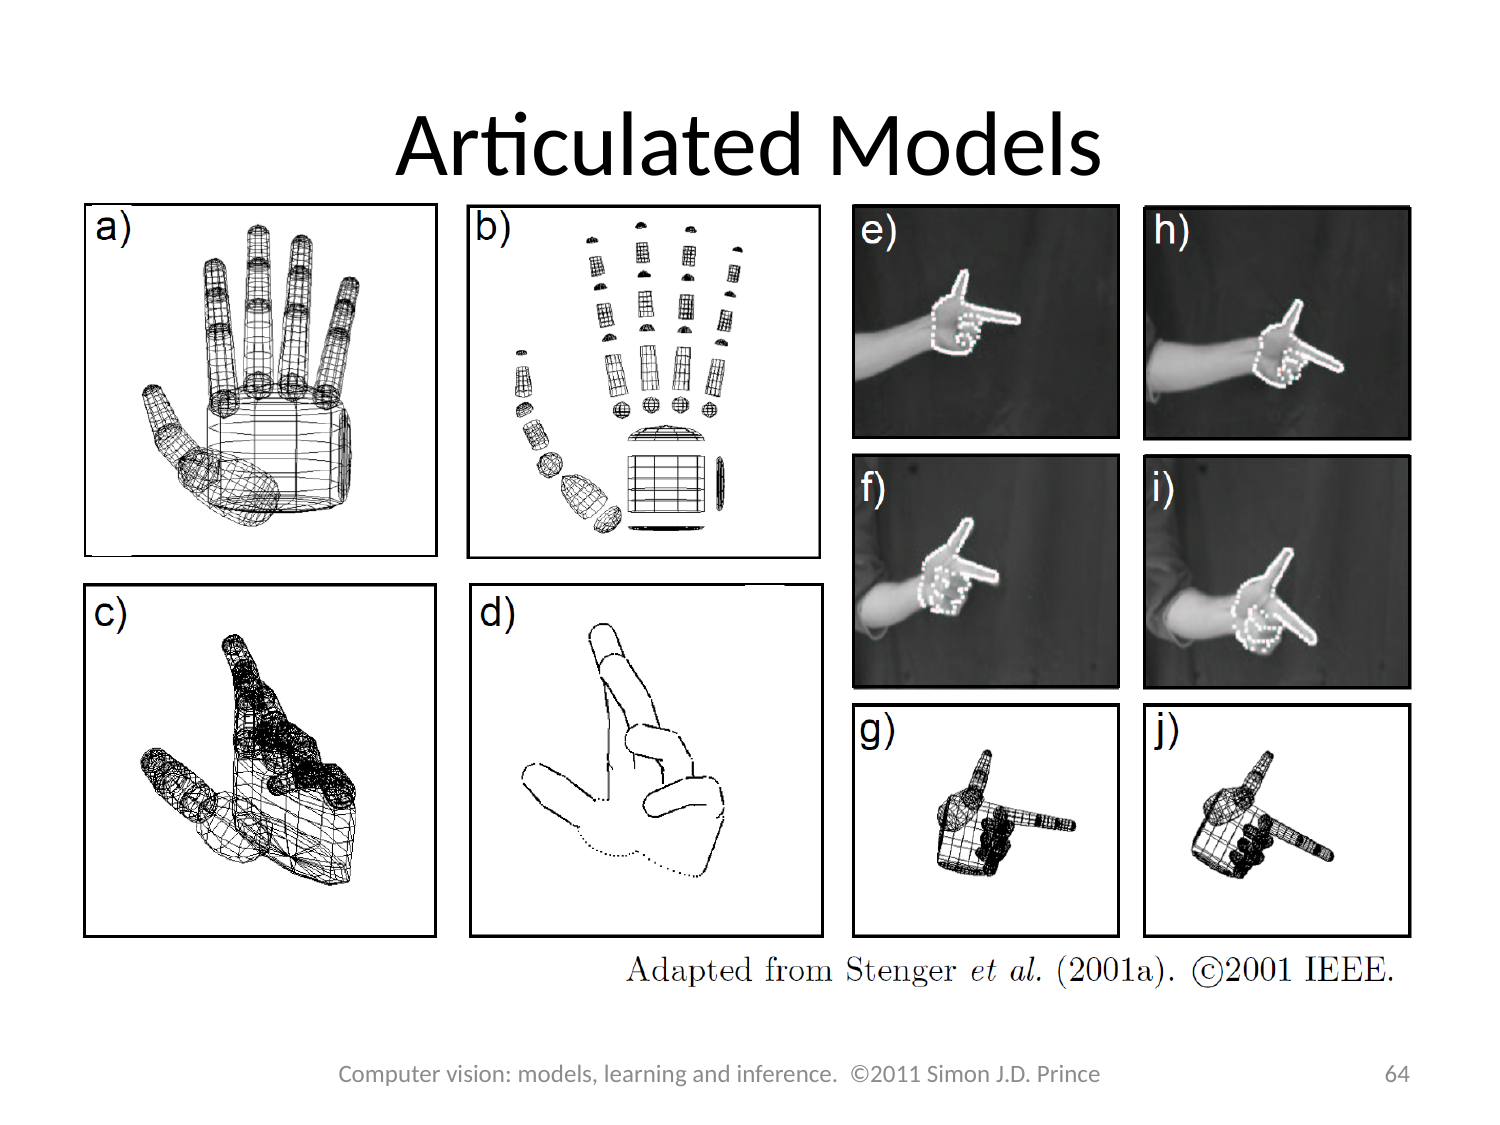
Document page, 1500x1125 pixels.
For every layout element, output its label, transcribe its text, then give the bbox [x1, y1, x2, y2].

text_box 64 [1140, 1042, 1425, 1103]
picture [76, 196, 1424, 947]
picture [619, 952, 1400, 991]
text_box Computer vision: models, learning and inference. ©2011 Simon J.D. Prince [301, 1042, 1140, 1103]
title Articulated Models [75, 45, 1425, 197]
